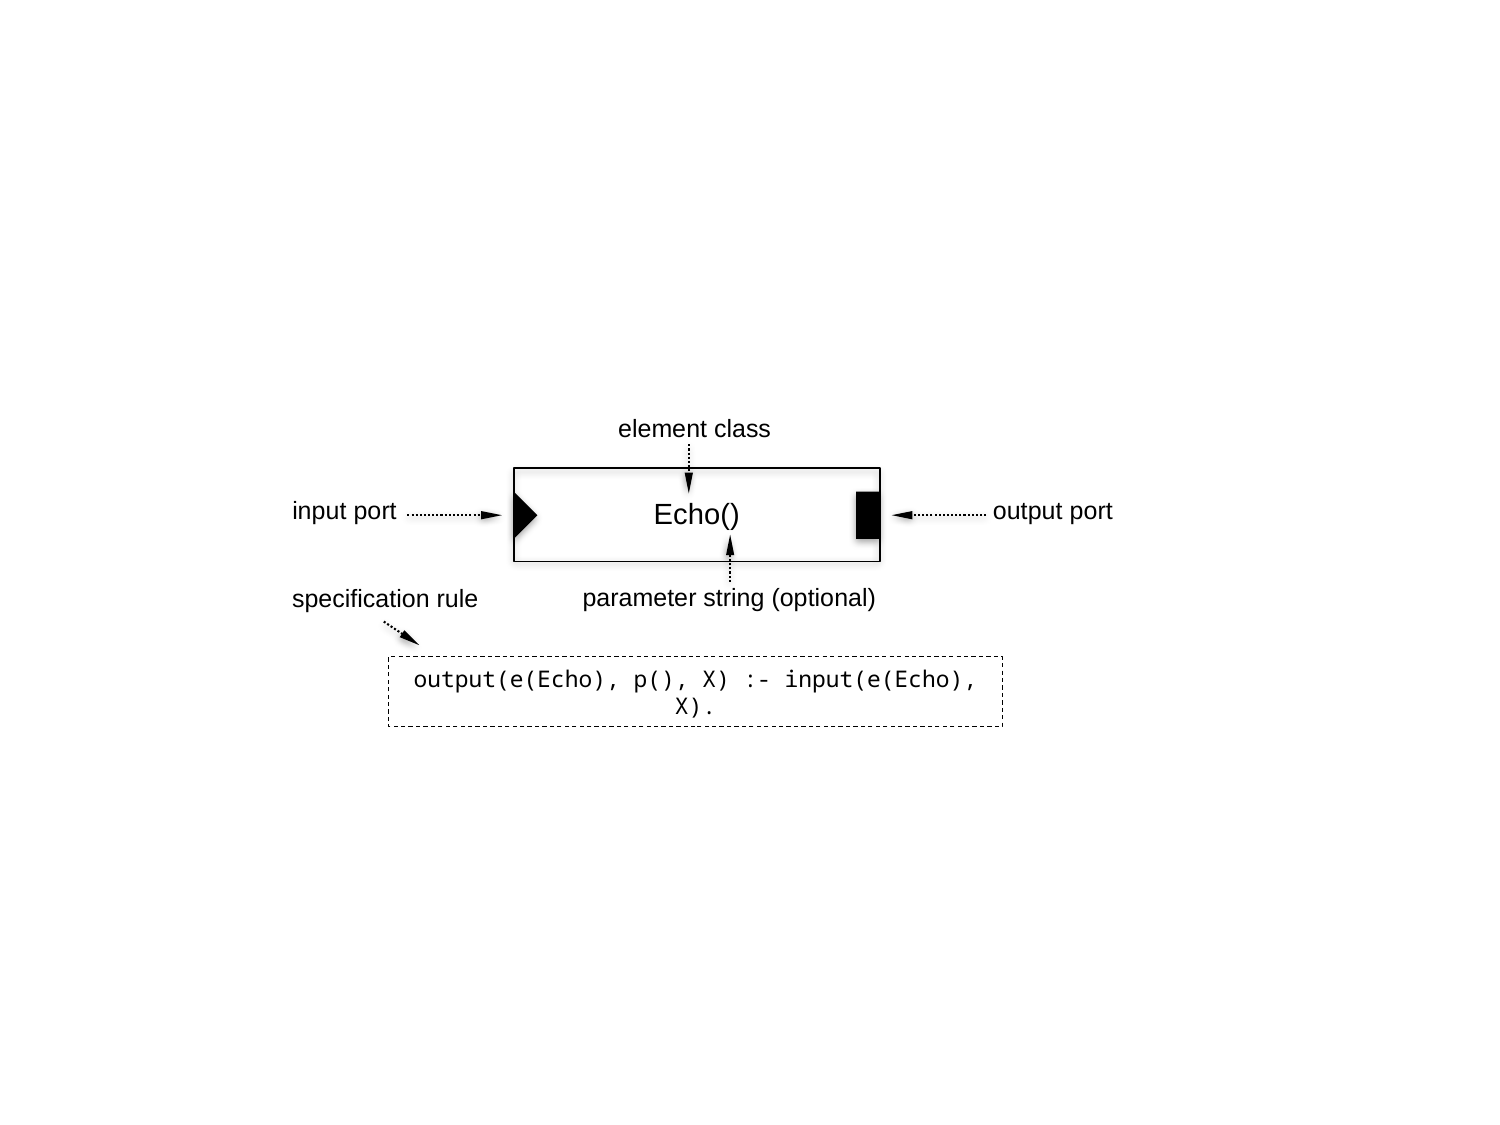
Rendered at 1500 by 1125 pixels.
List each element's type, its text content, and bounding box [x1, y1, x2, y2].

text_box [277, 405, 1129, 620]
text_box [383, 621, 420, 646]
text_box output(e(Echo), p(), X) :- input(e(Echo), X). [388, 656, 1003, 727]
